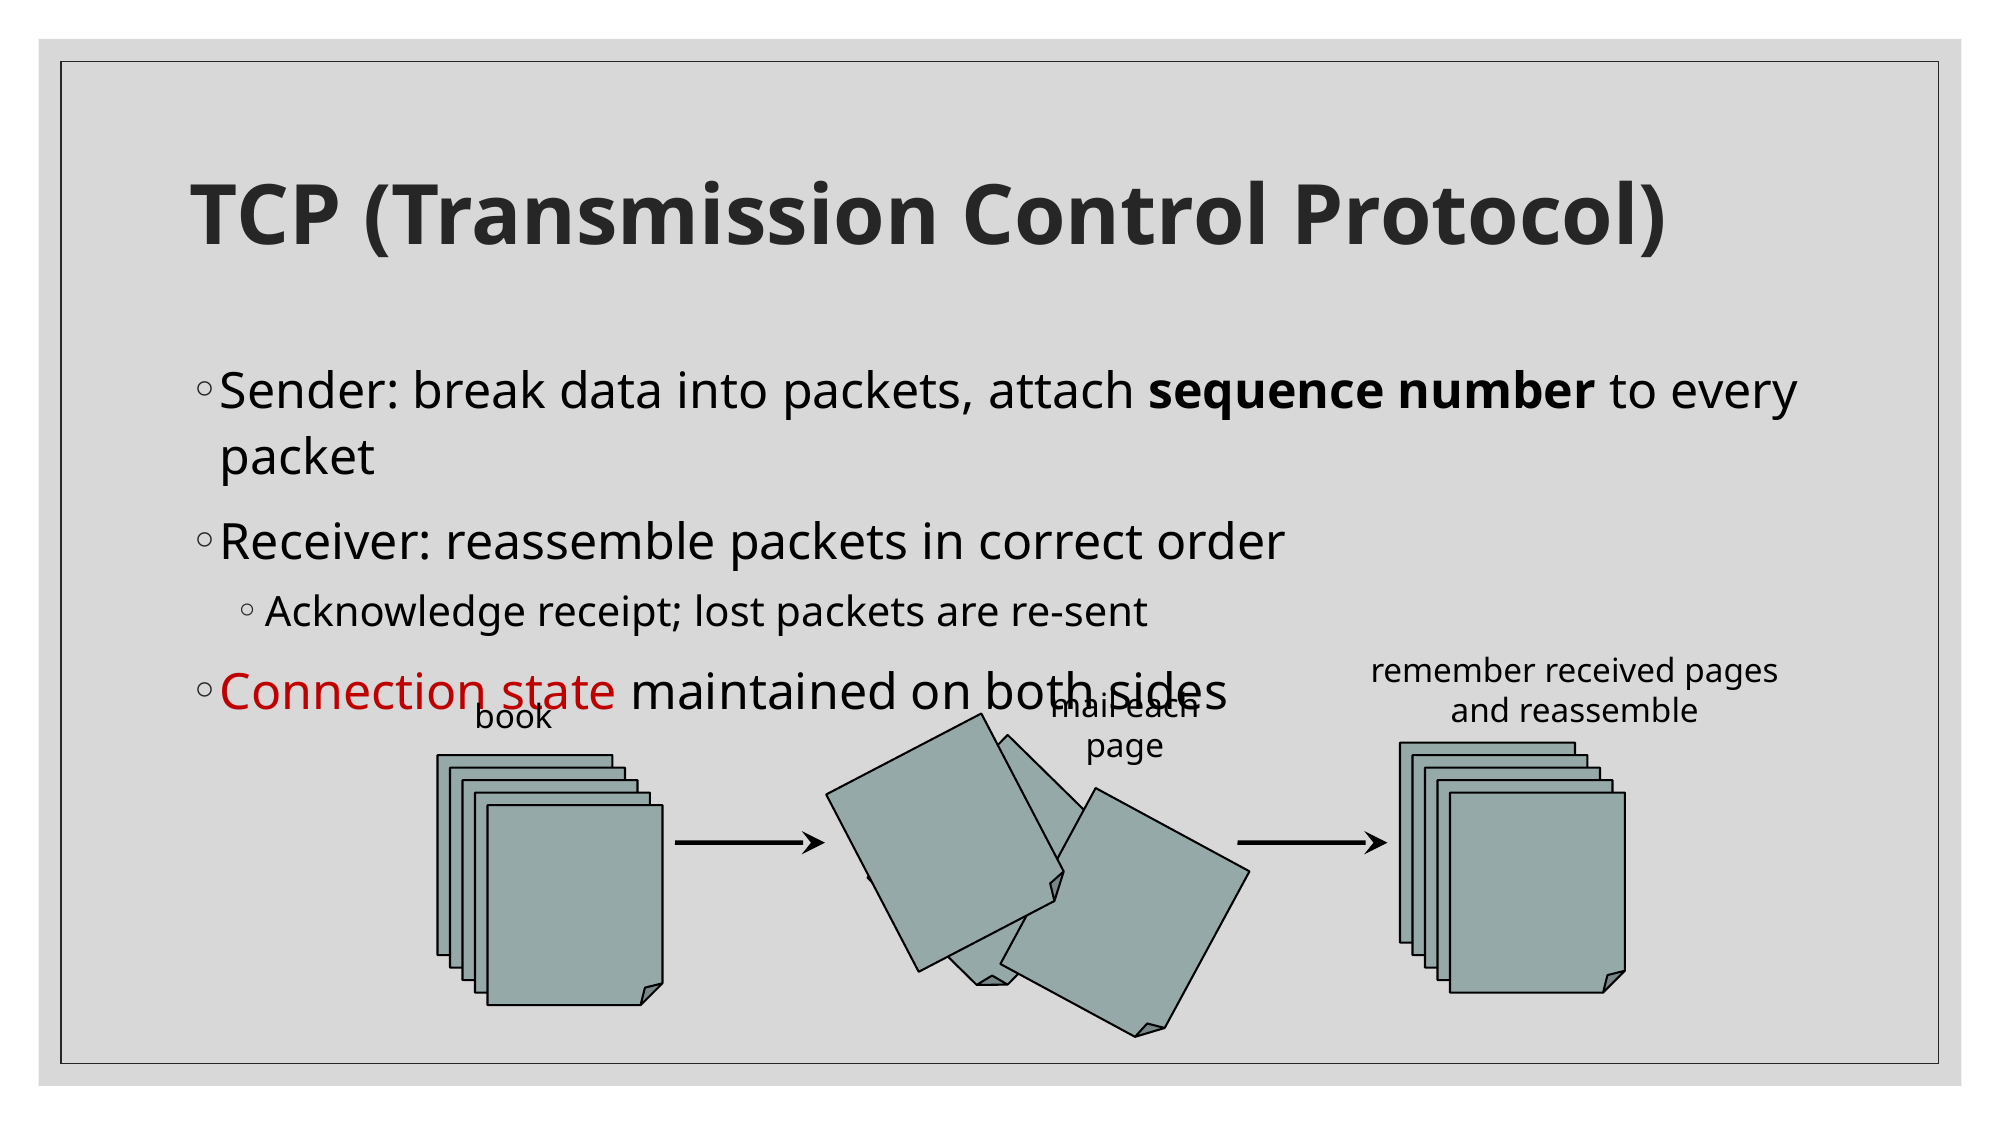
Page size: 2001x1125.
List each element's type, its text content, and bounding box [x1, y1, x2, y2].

text_box [1449, 792, 1625, 993]
text_box book [459, 695, 568, 743]
text_box [462, 780, 638, 981]
text_box remember received pages and reassemble [1355, 641, 1795, 736]
text_box [998, 734, 1084, 857]
text_box [1366, 832, 1388, 853]
text_box [1000, 788, 1250, 1037]
text_box [487, 805, 663, 1006]
text_box [474, 792, 650, 993]
text_box [1437, 780, 1613, 981]
text_box [948, 917, 1025, 985]
text_box [437, 755, 613, 956]
text_box [1400, 742, 1576, 943]
title TCP (Transmission Control Protocol) [174, 105, 1825, 331]
text_box mail each page [1035, 676, 1215, 771]
text_box [826, 713, 1064, 972]
text_box [1412, 755, 1588, 956]
text_box [804, 832, 826, 853]
text_box [450, 767, 625, 968]
text_box [1425, 767, 1600, 968]
list Sender: break data into packets, attach sequence number to every packet Receiver: reassemble packets in correct order Acknowledge receipt; lost packets are re-sent Connection state maintained on both sides [174, 345, 1825, 977]
